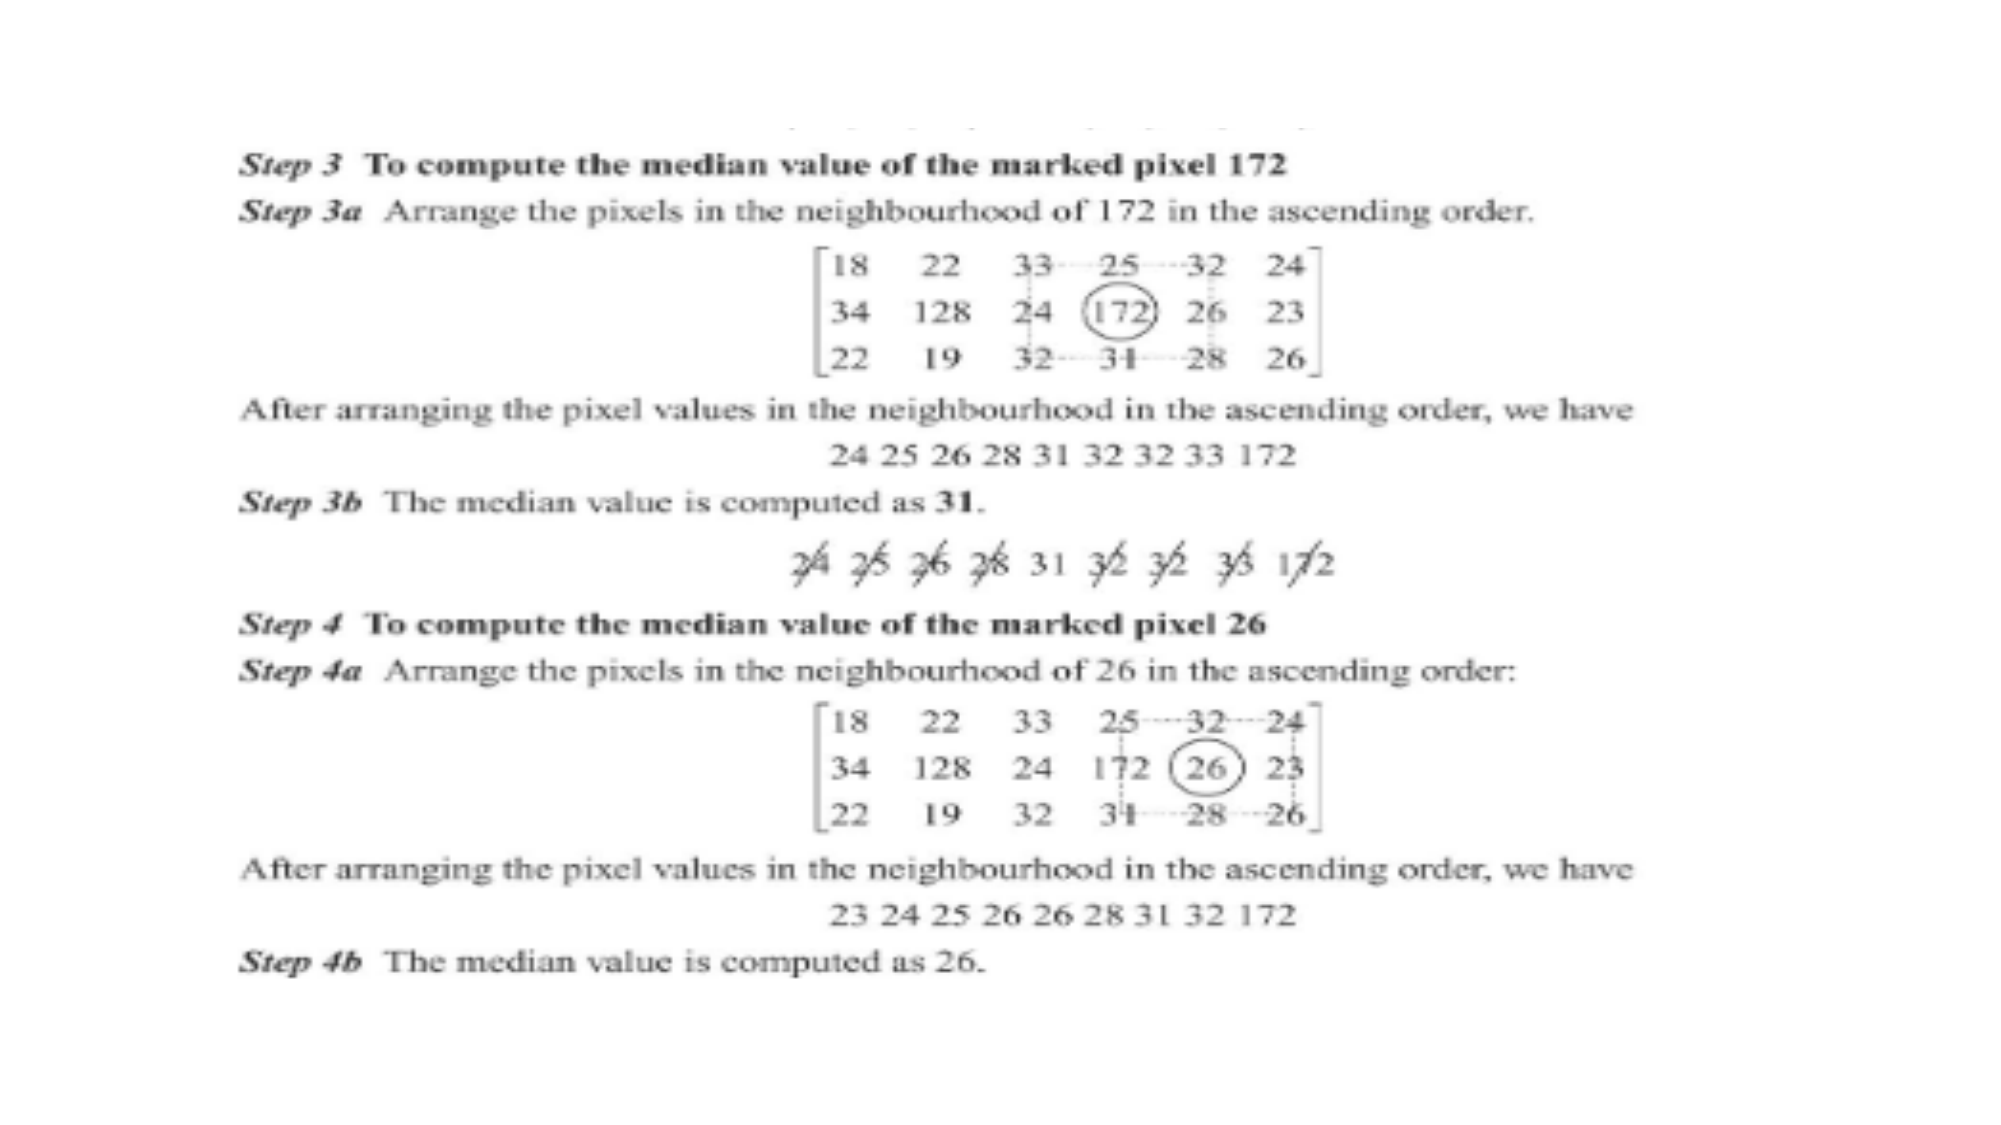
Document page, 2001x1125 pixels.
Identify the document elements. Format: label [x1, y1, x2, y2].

list [137, 128, 1848, 1005]
